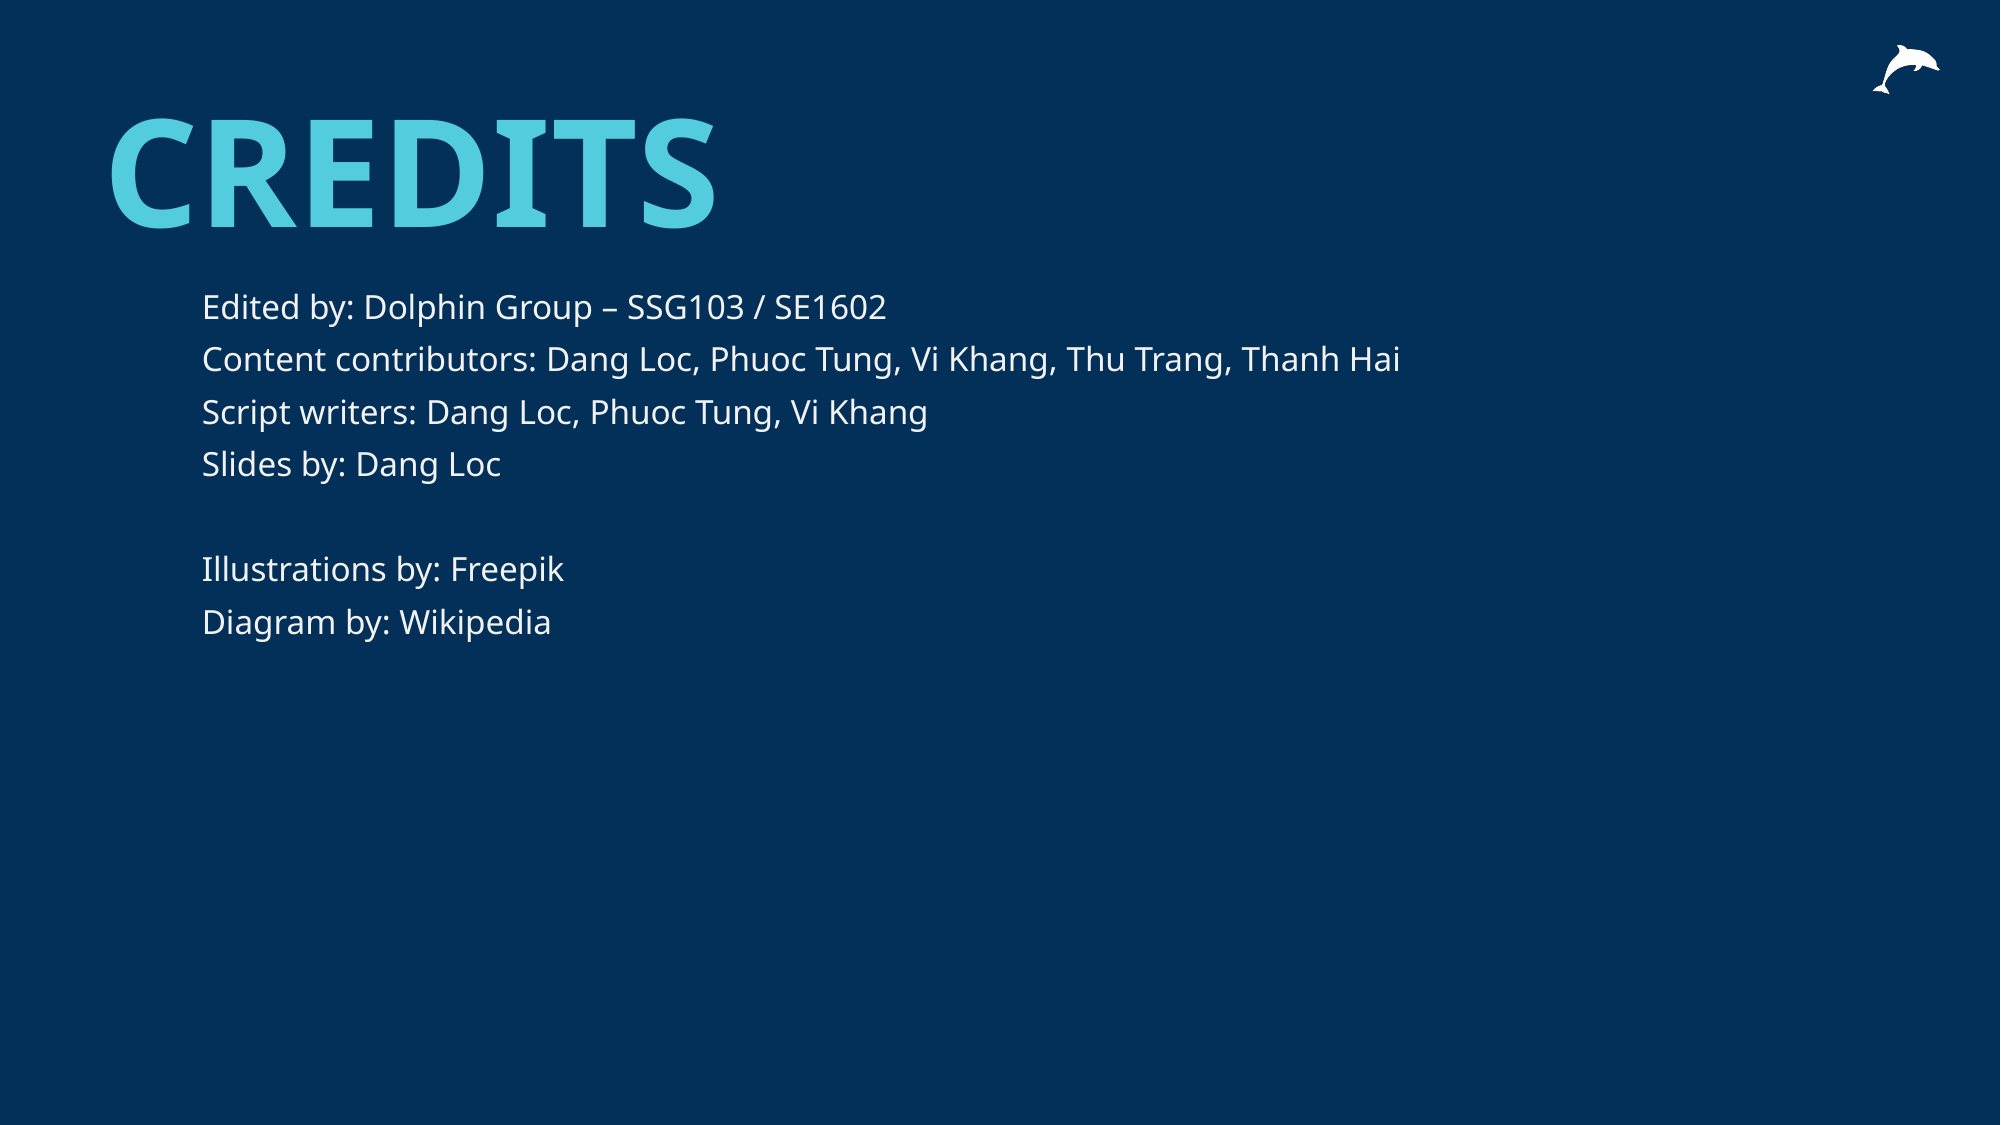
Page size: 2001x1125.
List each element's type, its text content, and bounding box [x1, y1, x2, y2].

text_box Edited by: Dolphin Group – SSG103 / SE1602 Content contributors: Dang Loc, Phuoc Tung, Vi Khang, Thu Trang, Thanh Hai Script writers: Dang Loc, Phuoc Tung, Vi Khang Slides by: Dang Loc Illustrations by: Freepik Diagram by: Wikipedia [187, 278, 1813, 701]
text_box CREDITS [88, 69, 1512, 265]
picture [1872, 45, 1940, 95]
